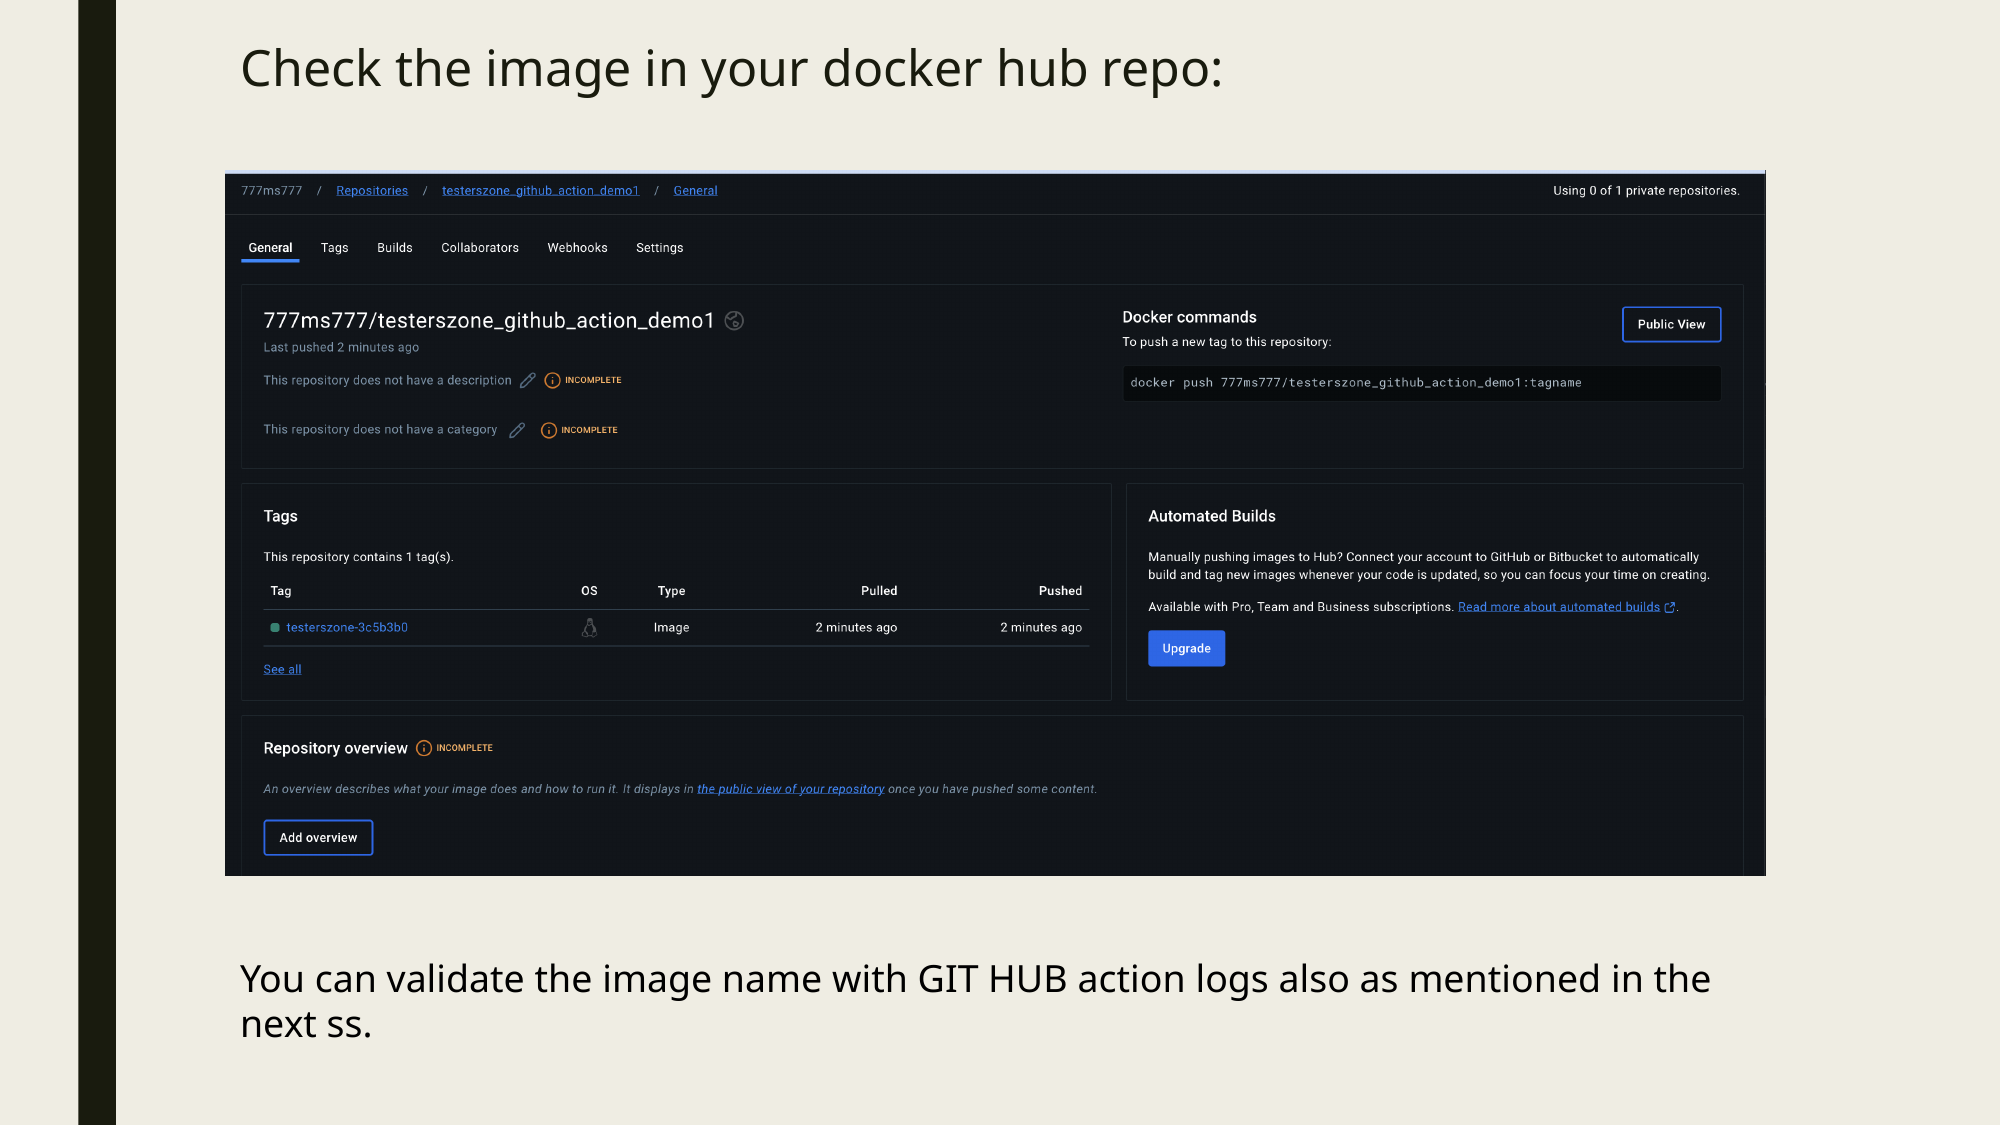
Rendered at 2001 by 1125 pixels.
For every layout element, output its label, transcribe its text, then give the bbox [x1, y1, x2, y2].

text_box You can validate the image name with GIT HUB action logs also as mentioned in the next ss. [225, 947, 1766, 1053]
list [225, 170, 1766, 876]
title Check the image in your docker hub repo: [225, 36, 1801, 111]
